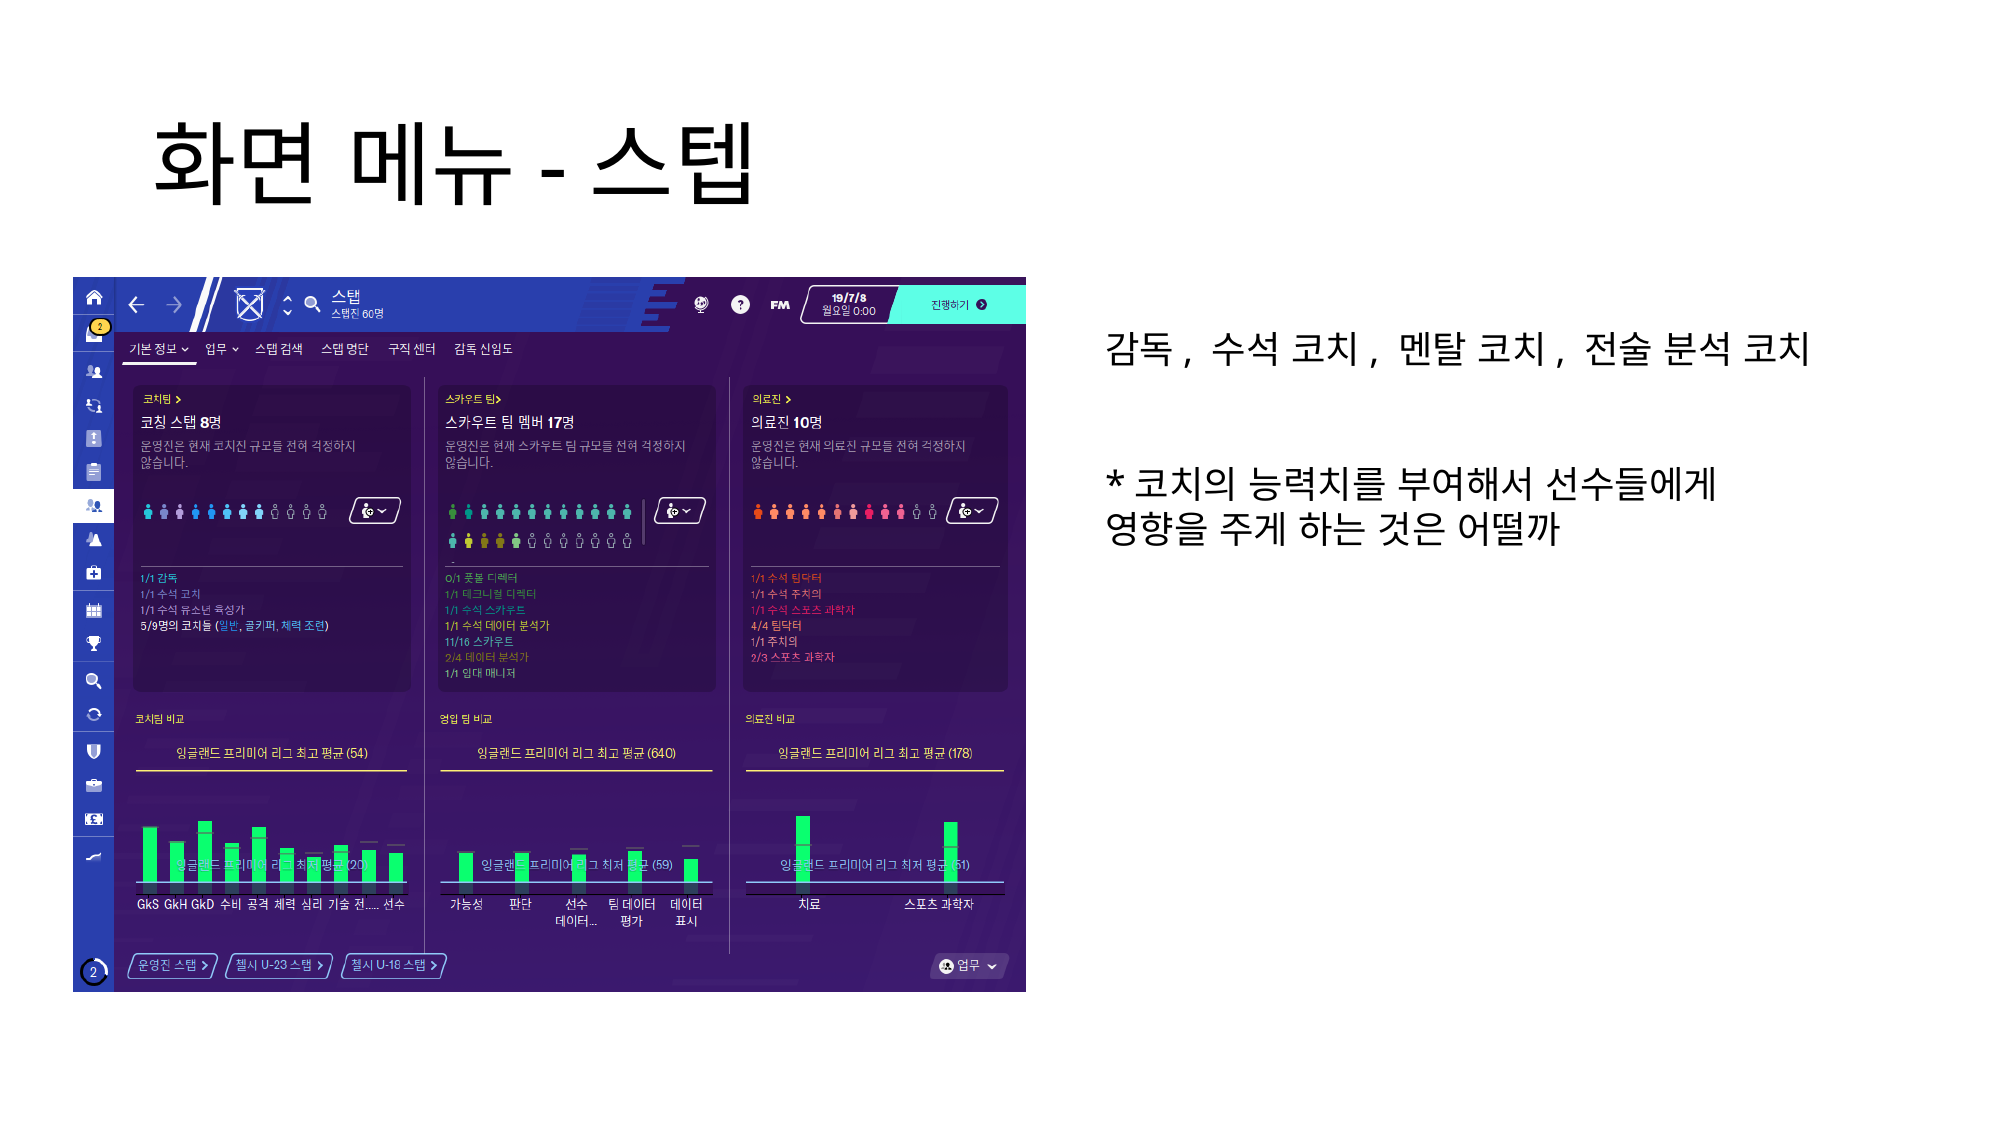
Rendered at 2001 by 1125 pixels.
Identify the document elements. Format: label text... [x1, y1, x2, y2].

text_box 감독, 수석 코치, 멘탈 코치, 전술 분석 코치 *코치의 능력치를 부여해서 선수들에게 영향을 주게 하는 것은 어떨까 [1090, 318, 1828, 829]
title 화면 메뉴-스텝 [137, 59, 1863, 278]
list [73, 277, 1026, 992]
